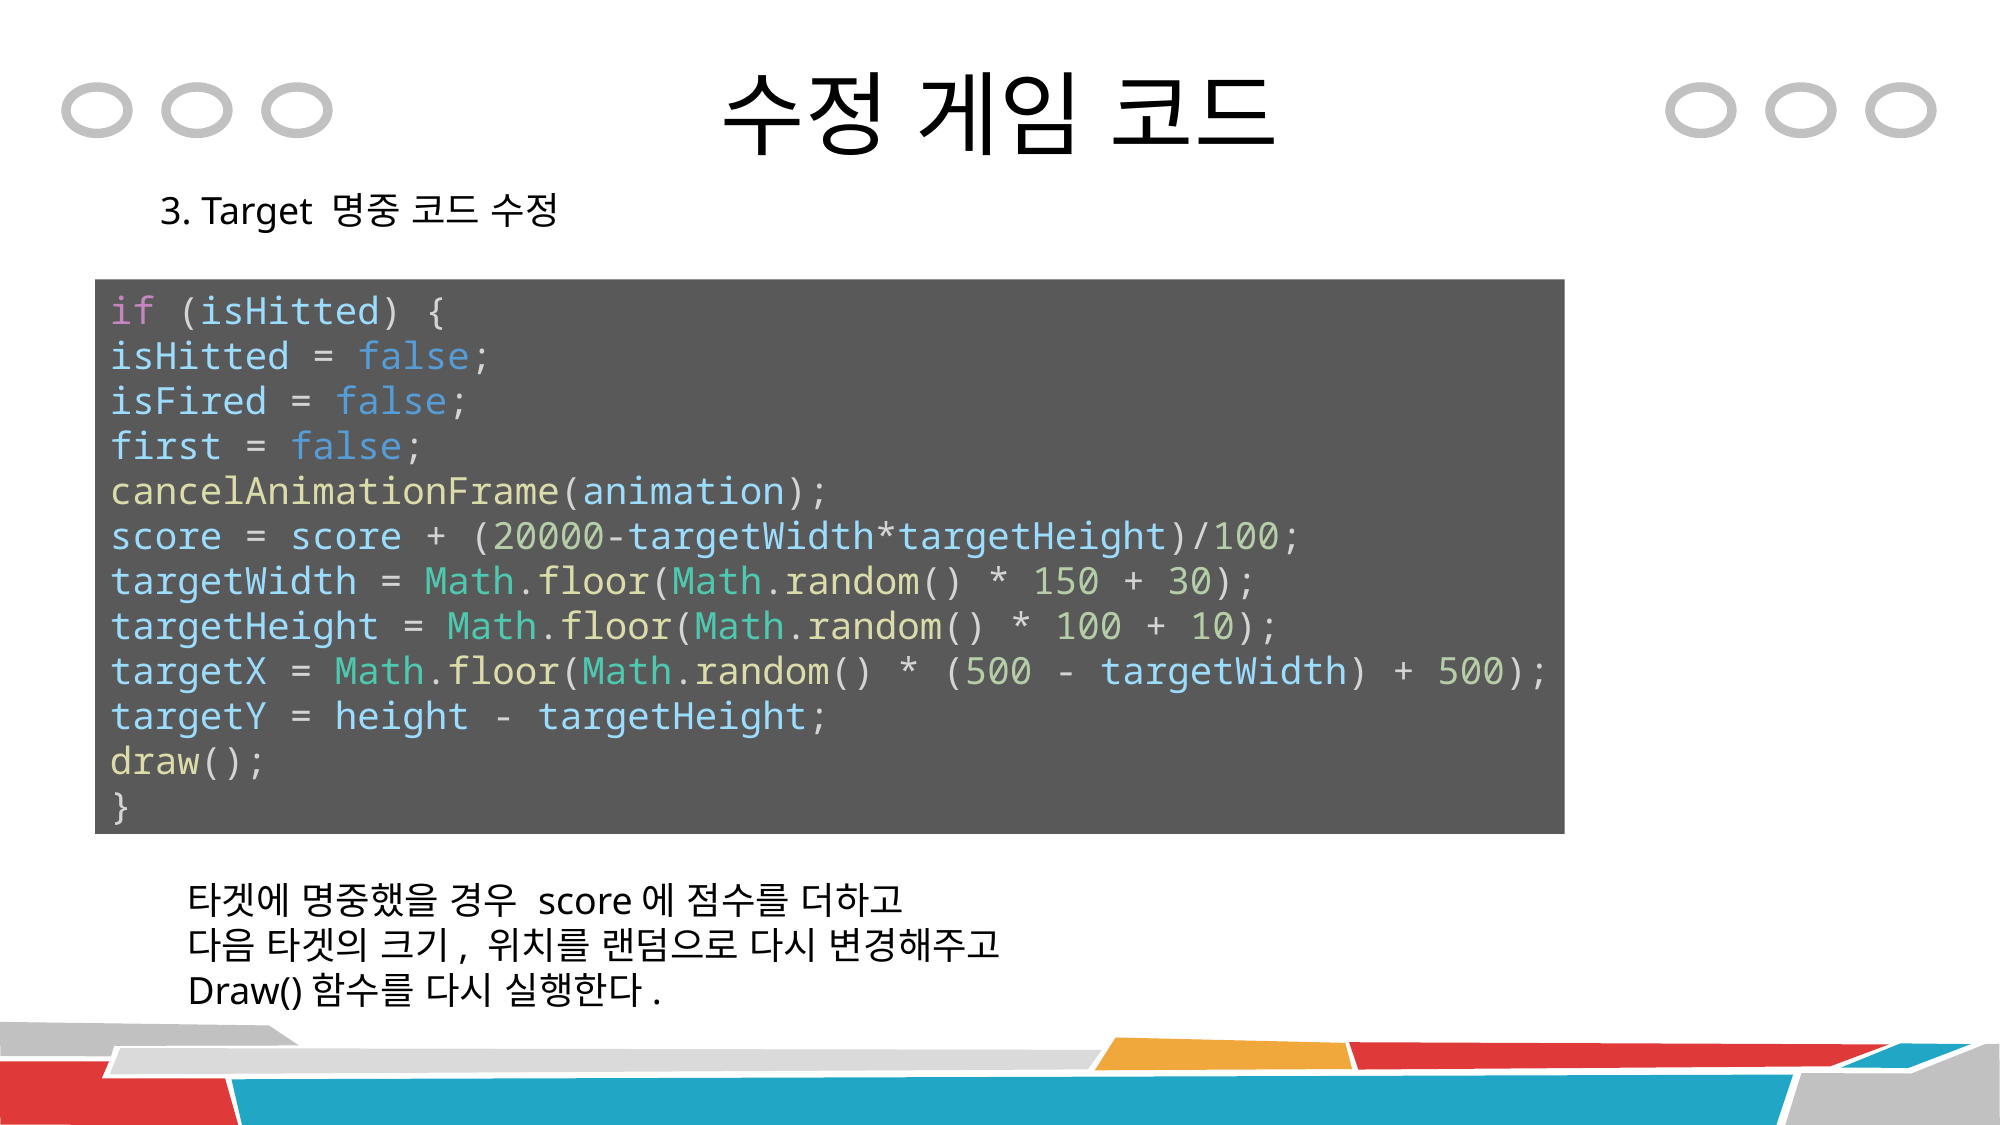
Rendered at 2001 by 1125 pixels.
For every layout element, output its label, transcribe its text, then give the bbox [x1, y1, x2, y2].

text_box if (isHitted) { isHitted = false; isFired = false; first = false; cancelAnimationFrame(animation); score = score + (20000-targetWidth*targetHeight)/100; targetWidth = Math.floor(Math.random() * 150 + 30); targetHeight = Math.floor(Math.random() * 100 + 10); targetX = Math.floor(Math.random() * (500 - targetWidth) + 500); targetY = height - targetHeight; draw(); } [95, 279, 1565, 834]
text_box 타겟에 명중했을 경우 score에 점수를 더하고 다음 타겟의 크기, 위치를 랜덤으로 다시 변경해주고 Draw()함수를 다시 실행한다. [172, 869, 1017, 1019]
title 수정 게임 코드 [350, 18, 1650, 206]
text_box 3. Target 명중 코드 수정 [145, 179, 575, 240]
